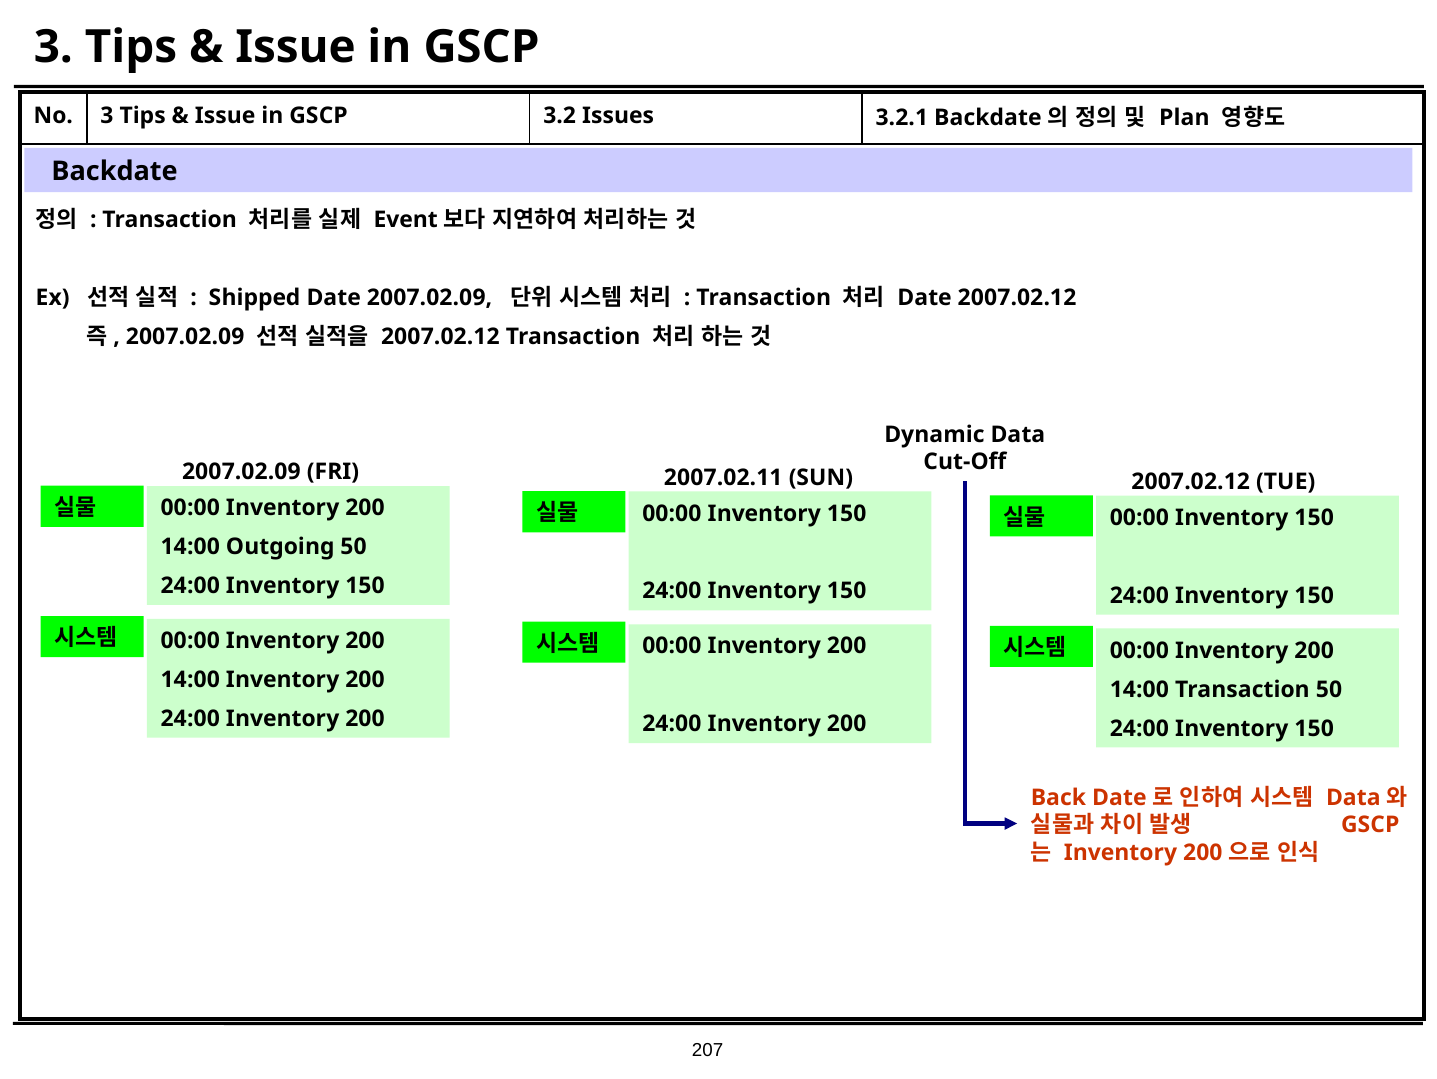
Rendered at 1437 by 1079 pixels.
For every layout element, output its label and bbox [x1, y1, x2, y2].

text_box [628, 412, 1065, 611]
text_box [628, 624, 1399, 748]
text_box [24, 147, 1413, 193]
text_box [1017, 775, 1427, 872]
table_header [863, 94, 1422, 143]
table_header [88, 94, 529, 143]
slide_number [560, 1030, 860, 1079]
text_box [522, 491, 626, 533]
text_box [522, 621, 626, 663]
title [20, 5, 822, 82]
table_cell [22, 145, 1422, 1017]
text_box [40, 485, 144, 527]
text_box [21, 197, 1155, 356]
table_header [530, 94, 861, 143]
table_header [22, 94, 86, 143]
text_box [989, 495, 1093, 537]
text_box [146, 449, 450, 605]
text_box [40, 616, 144, 658]
text_box [146, 618, 450, 738]
text_box [1096, 459, 1399, 615]
